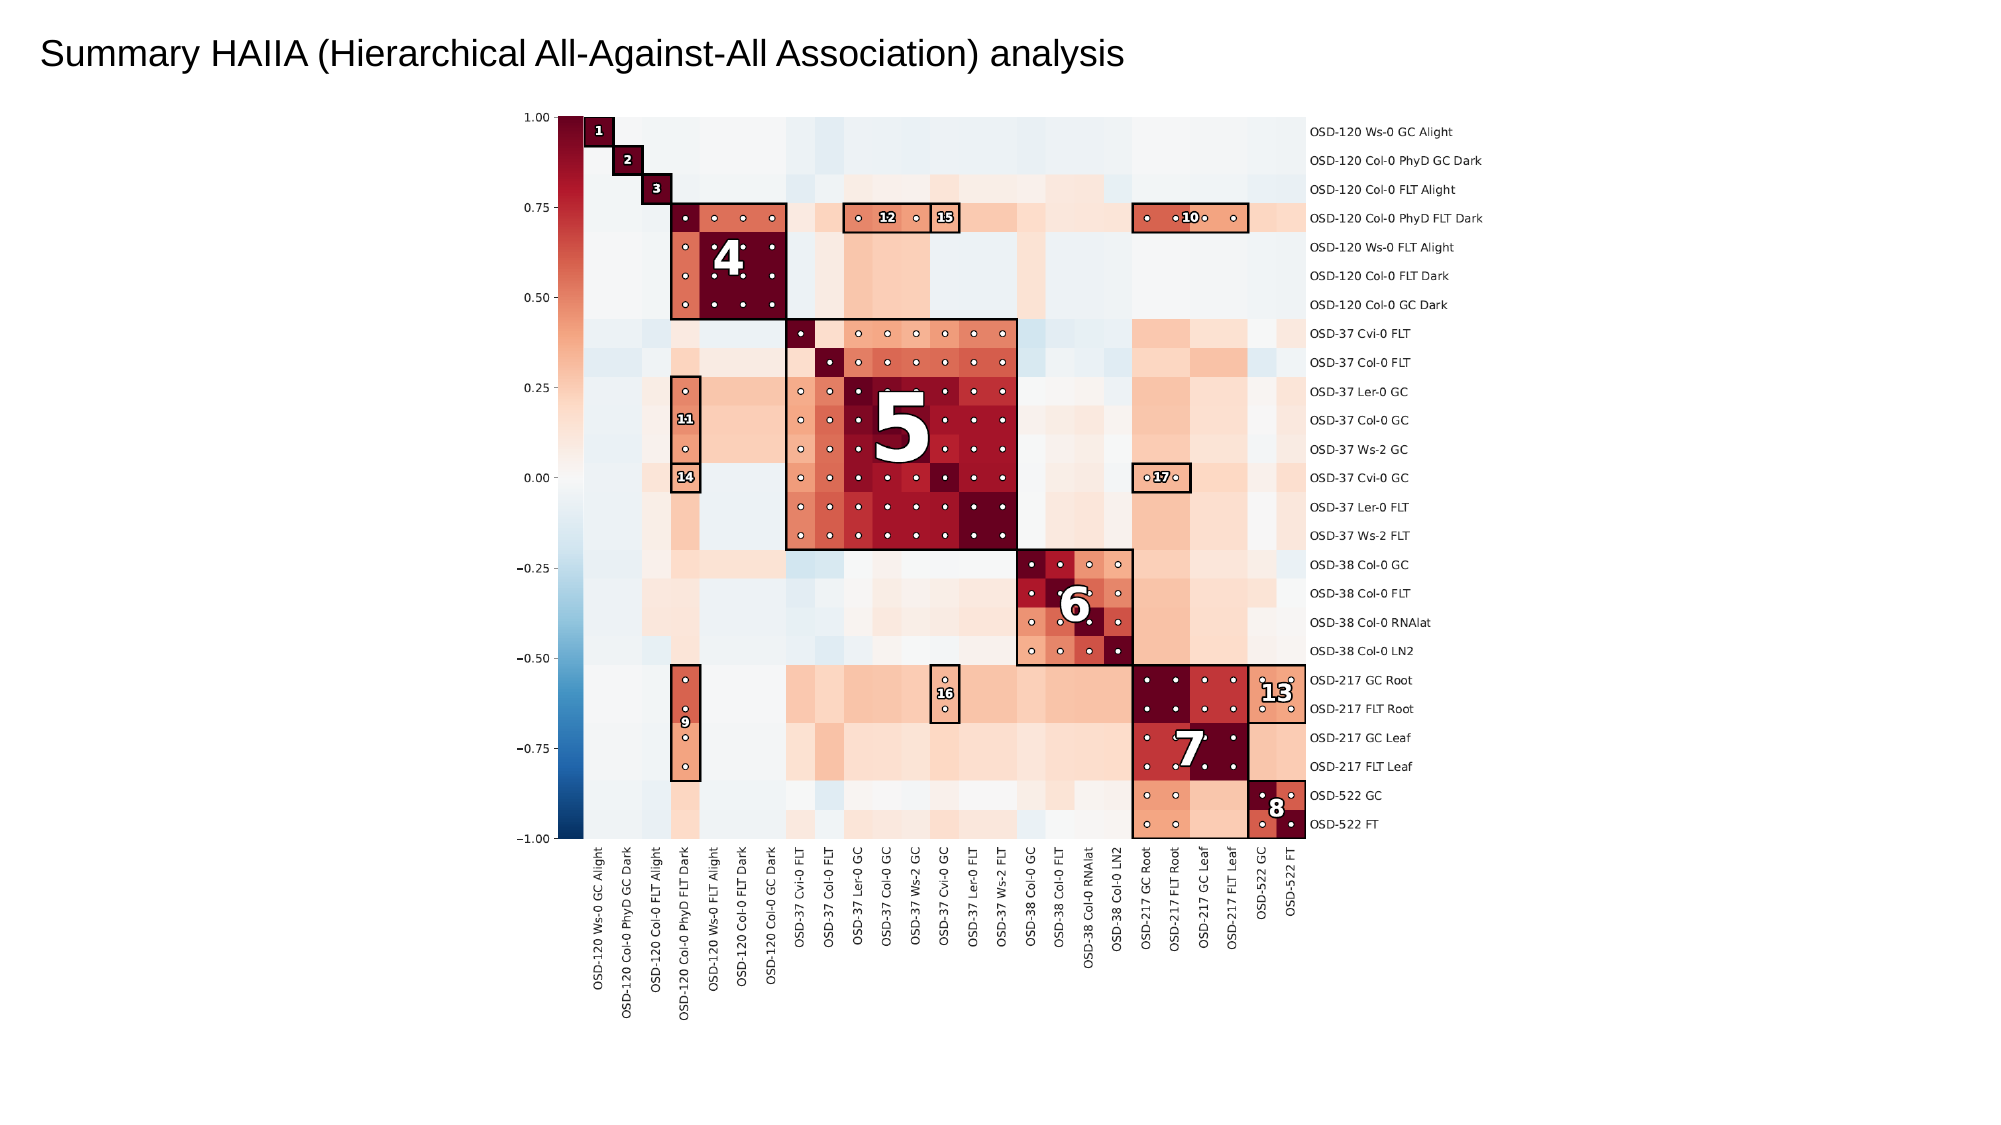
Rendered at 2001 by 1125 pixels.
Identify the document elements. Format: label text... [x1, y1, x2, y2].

picture [517, 106, 1483, 1021]
text_box Summary HAIIA (Hierarchical All-Against-All Association) analysis [25, 21, 1327, 82]
